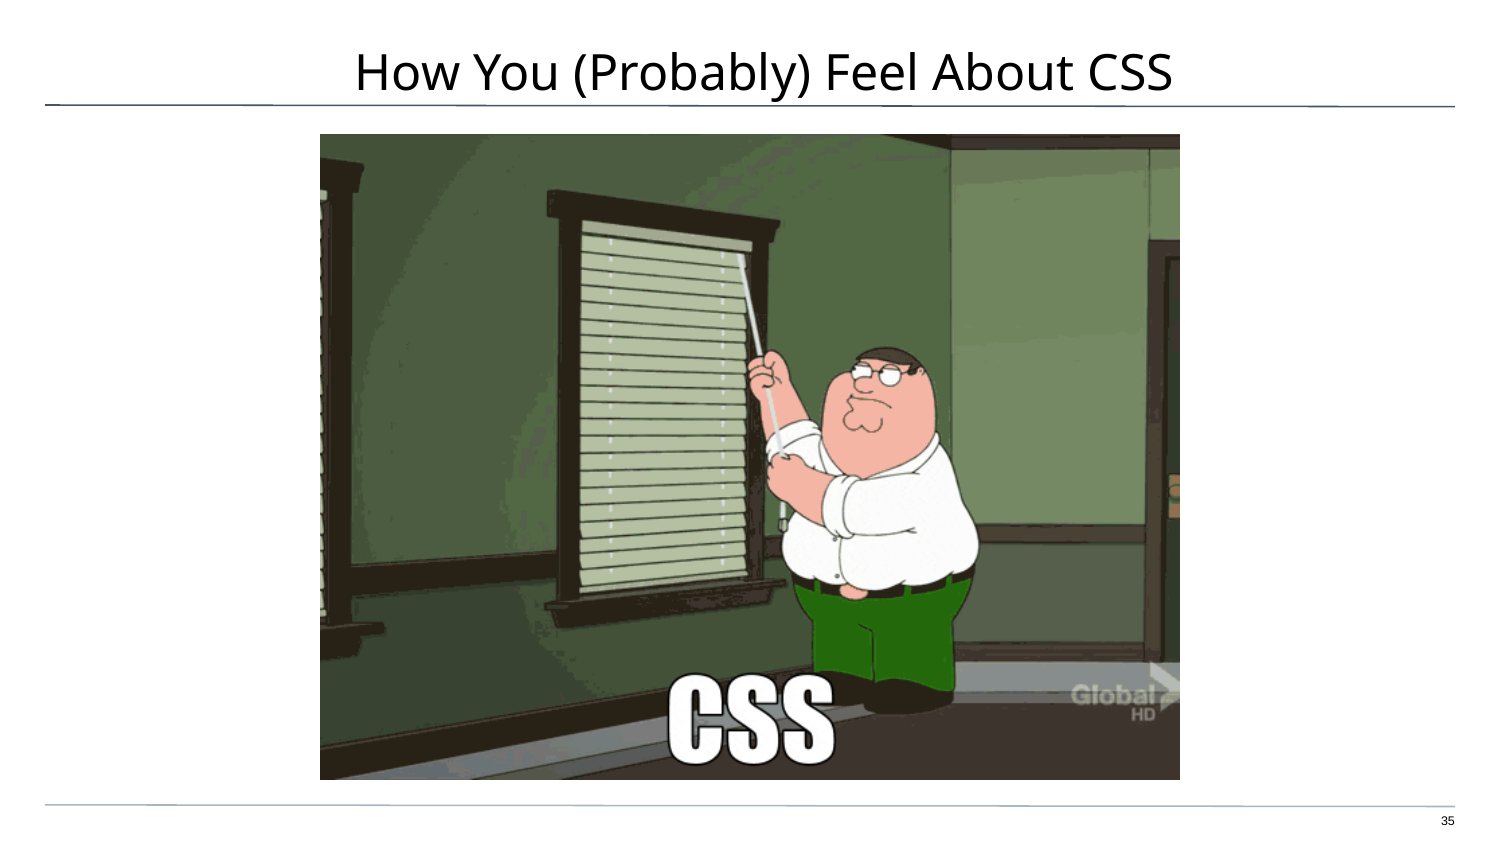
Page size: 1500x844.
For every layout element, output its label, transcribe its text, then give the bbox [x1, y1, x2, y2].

picture [320, 134, 1180, 780]
title How You (Probably) Feel About CSS [0, 10, 1500, 99]
slide_number 35 [1412, 813, 1455, 831]
